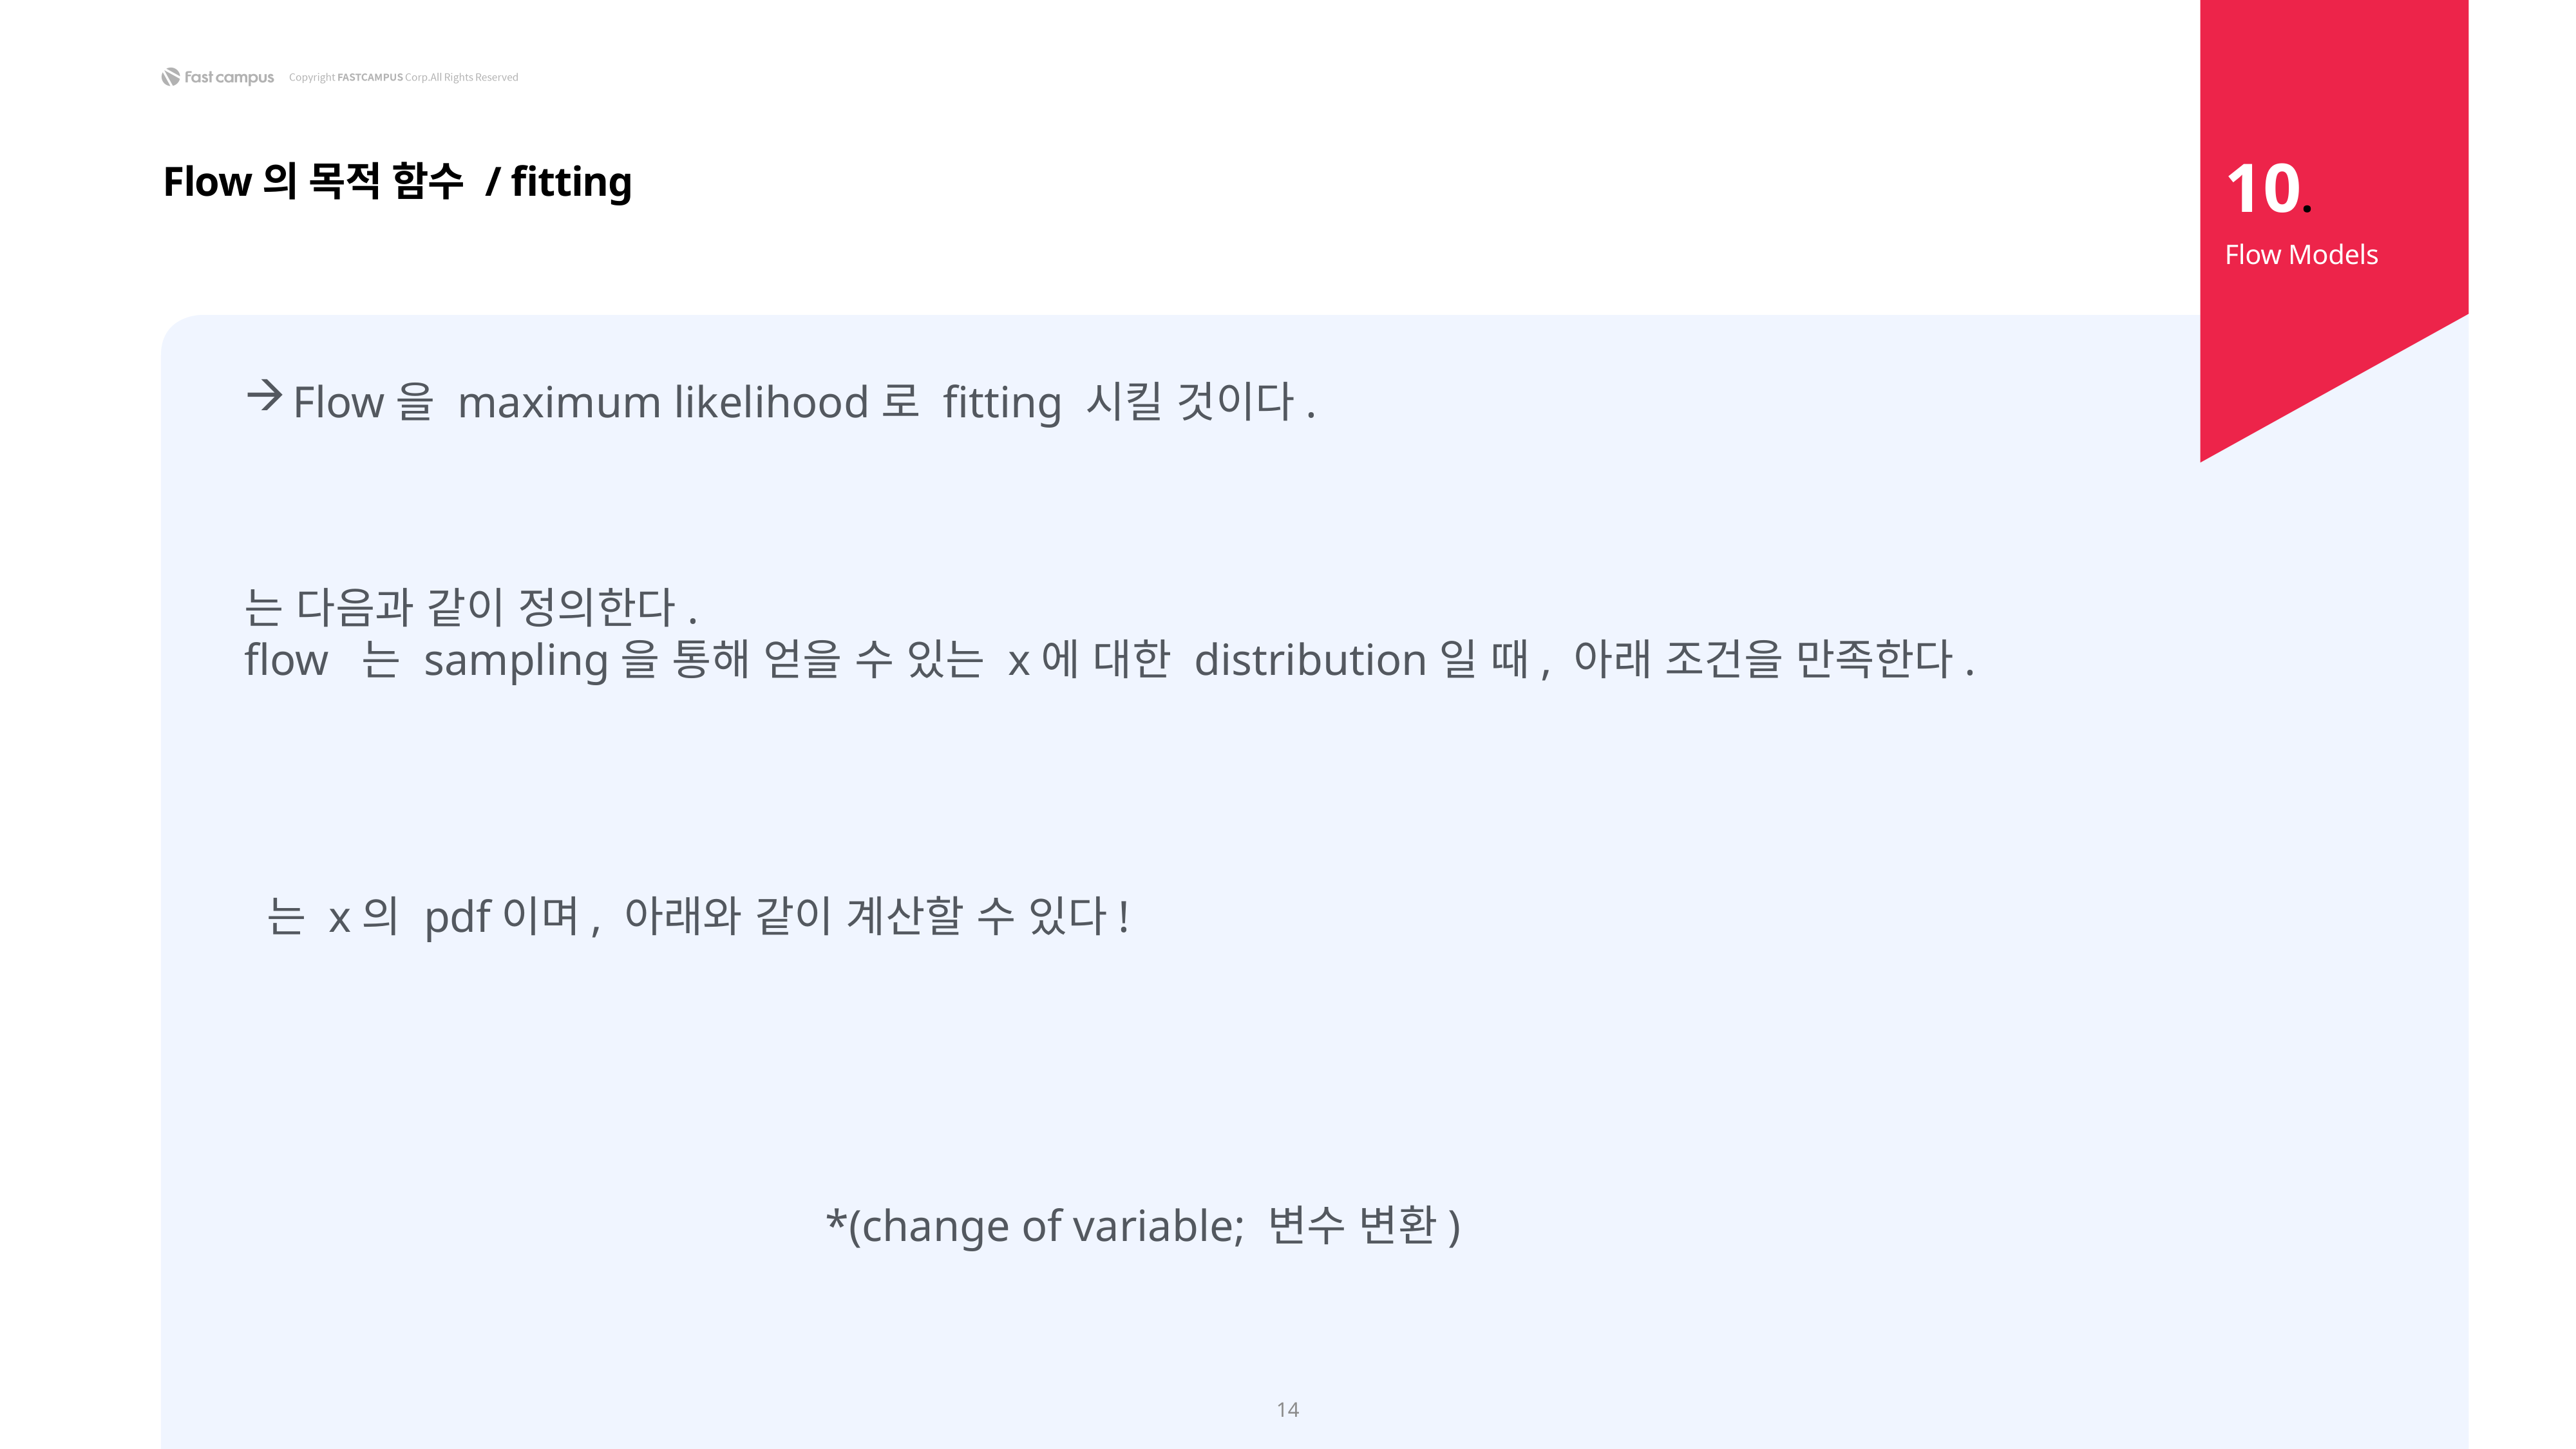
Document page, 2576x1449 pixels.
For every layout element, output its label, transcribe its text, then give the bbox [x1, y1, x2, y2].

picture [0, 0, 2576, 1449]
text_box 10. [2200, 148, 2469, 232]
text_box Flow의 목적 함수 / fitting [160, 154, 2146, 205]
text_box Flow Models [2200, 232, 2469, 314]
slide_number 14 [998, 1372, 1578, 1449]
